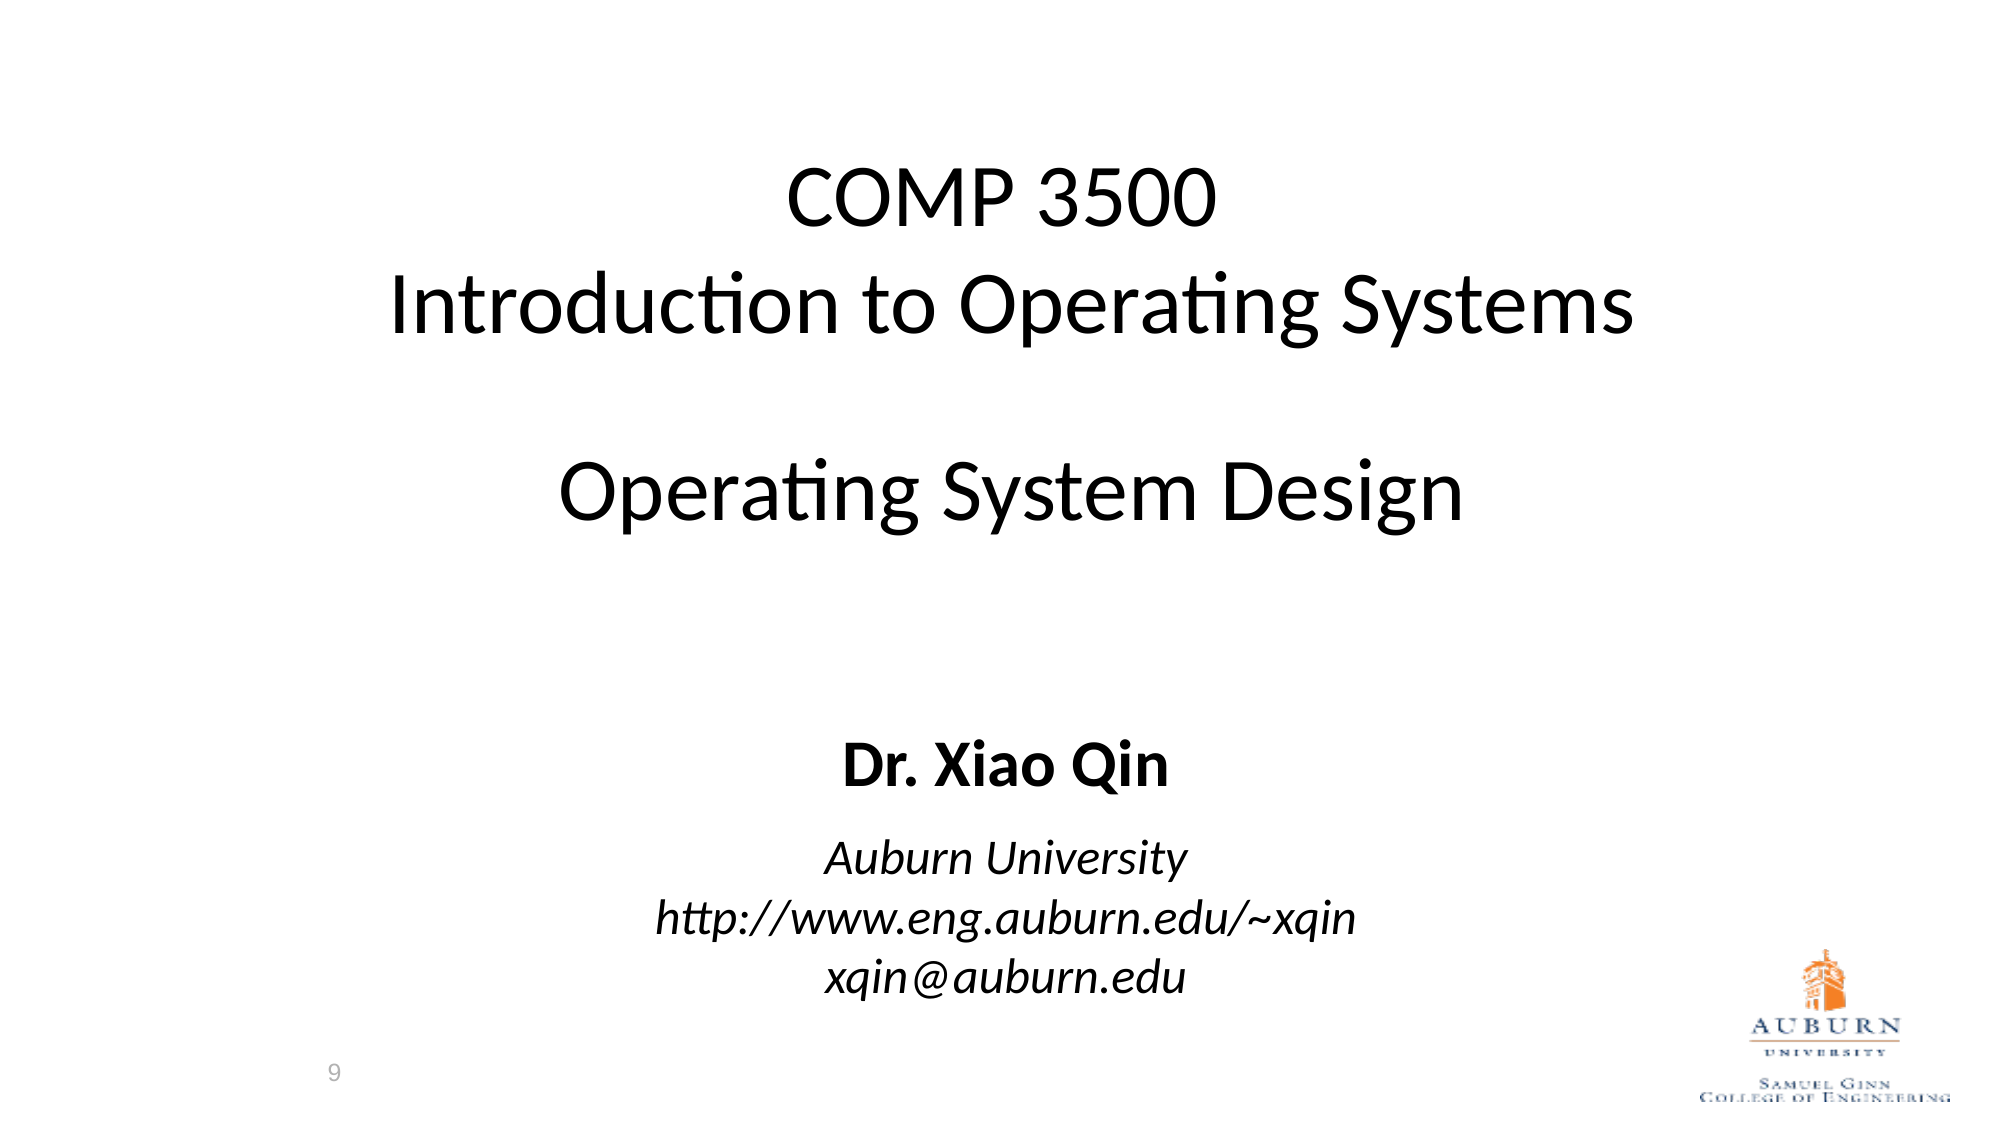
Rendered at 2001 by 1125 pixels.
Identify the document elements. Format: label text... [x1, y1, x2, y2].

picture [1700, 949, 1950, 1102]
title COMP 3500 Introduction to Operating Systems Operating System Design [300, 125, 1725, 550]
text_box Dr. Xiao Qin Auburn University http://www.eng.auburn.edu/~xqin xqin@auburn.edu [599, 712, 1413, 1008]
slide_number 9 [312, 1041, 663, 1102]
